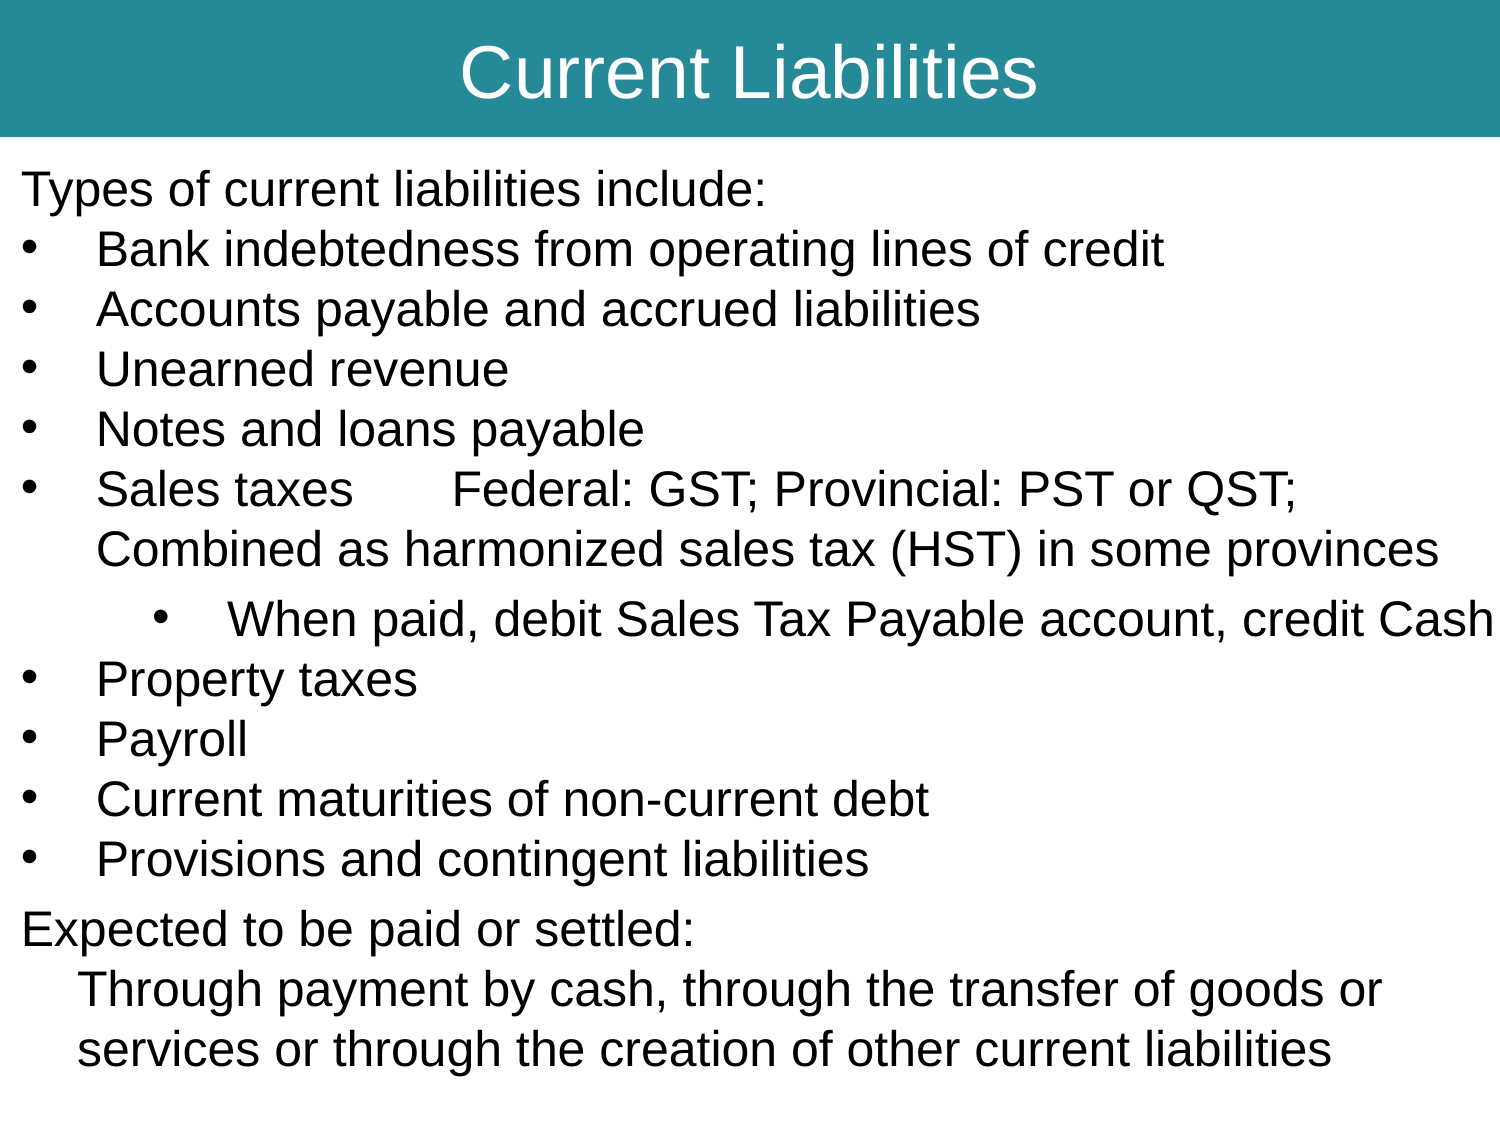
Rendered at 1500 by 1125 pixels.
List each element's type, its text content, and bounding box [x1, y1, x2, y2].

title Current Liabilities [0, 0, 1500, 138]
list Types of current liabilities include: Bank indebtedness from operating lines of credit Accounts payable and accrued liabilities Unearned revenue Notes and loans payable Sales taxes Federal: GST; Provincial: PST or QST; Combined as harmonized sales tax (HST) in some provinces When paid, debit Sales Tax Payable account, credit Cash Property taxes Payroll Current maturities of non-current debt Provisions and contingent liabilities Expected to be paid or settled: Through payment by cash, through the transfer of goods or services or through the creation of other current liabilities [5, 148, 1500, 1102]
